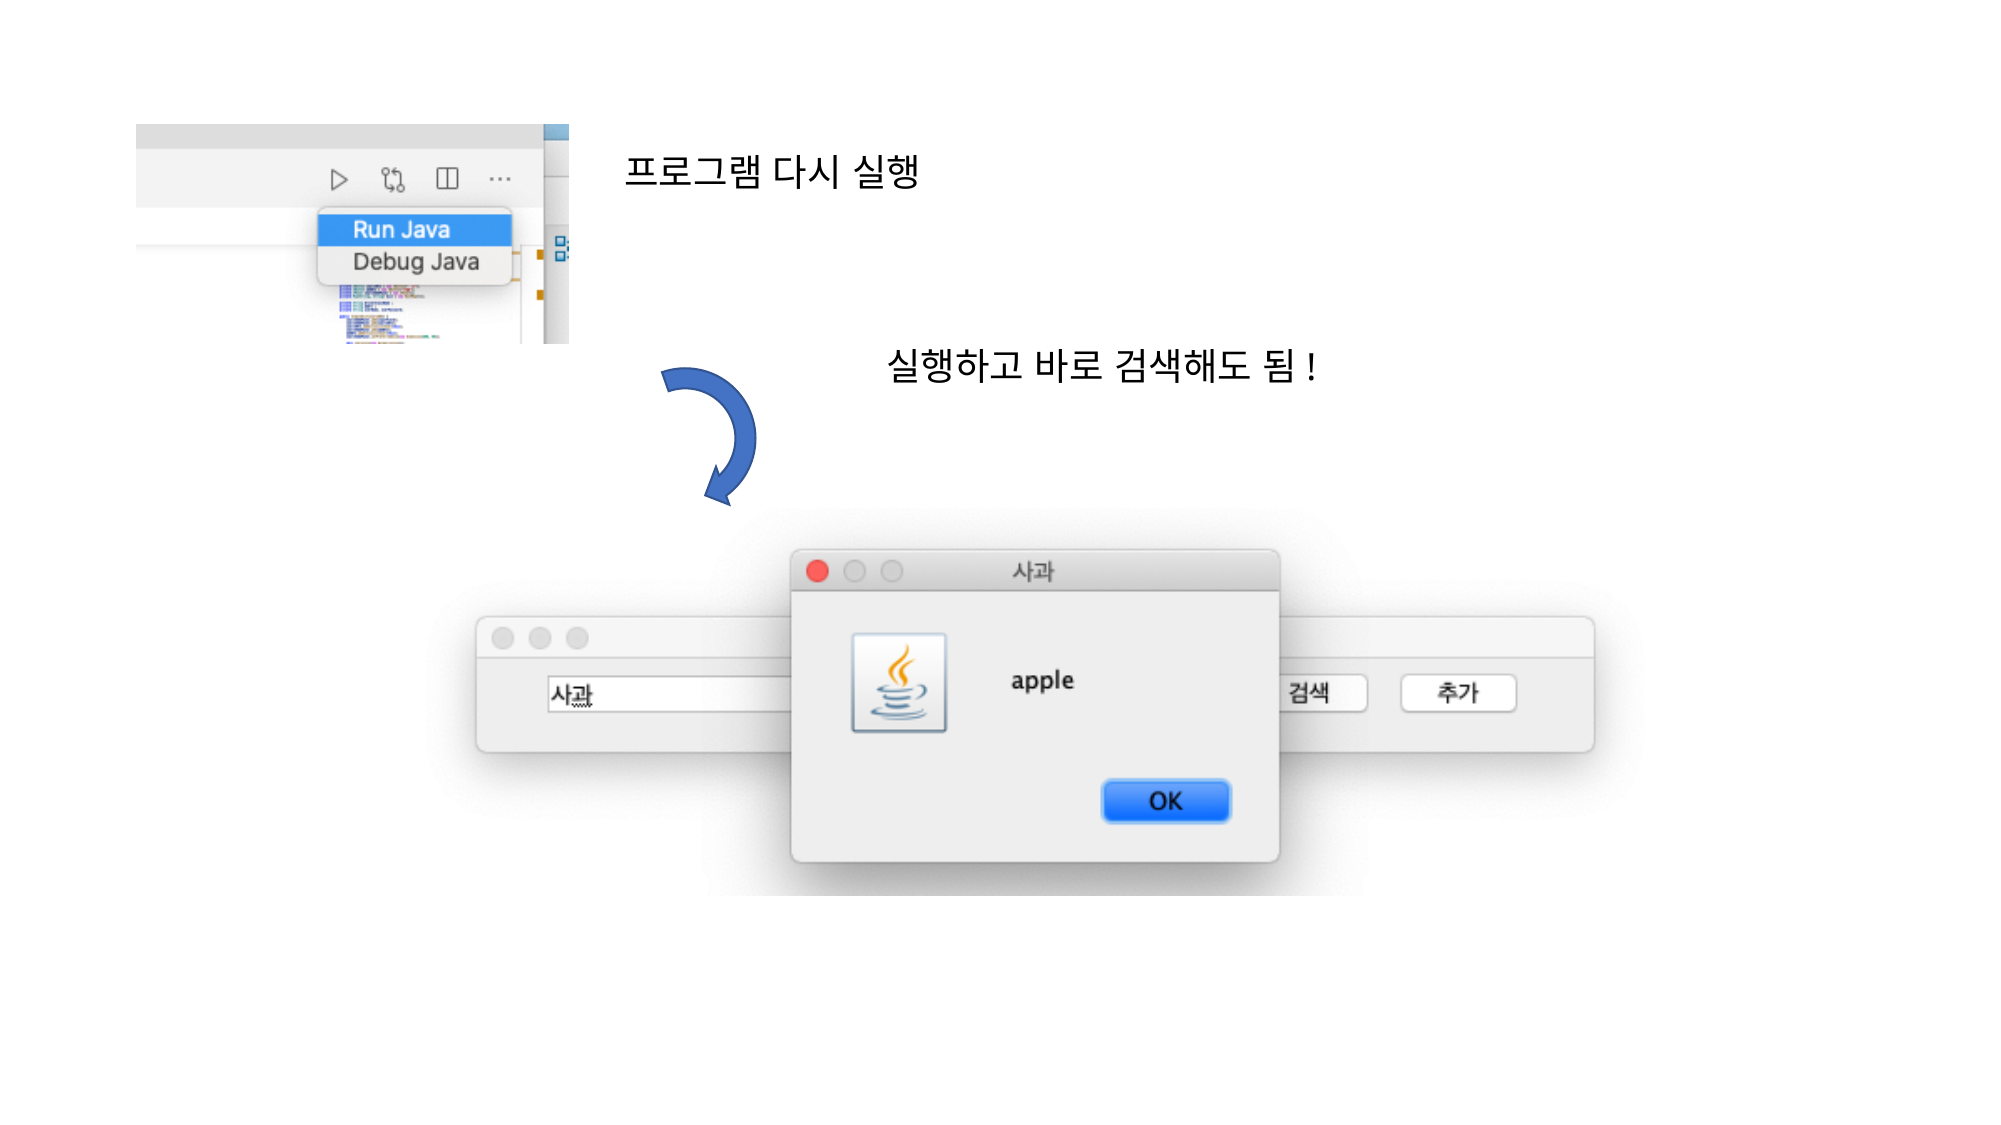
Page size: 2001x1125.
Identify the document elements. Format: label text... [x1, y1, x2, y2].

picture [386, 508, 1678, 896]
text_box 프로그램 다시 실행 [609, 141, 1042, 202]
text_box [660, 367, 757, 507]
picture [136, 124, 569, 344]
text_box 실행하고 바로 검색해도 됨! [871, 335, 1412, 395]
